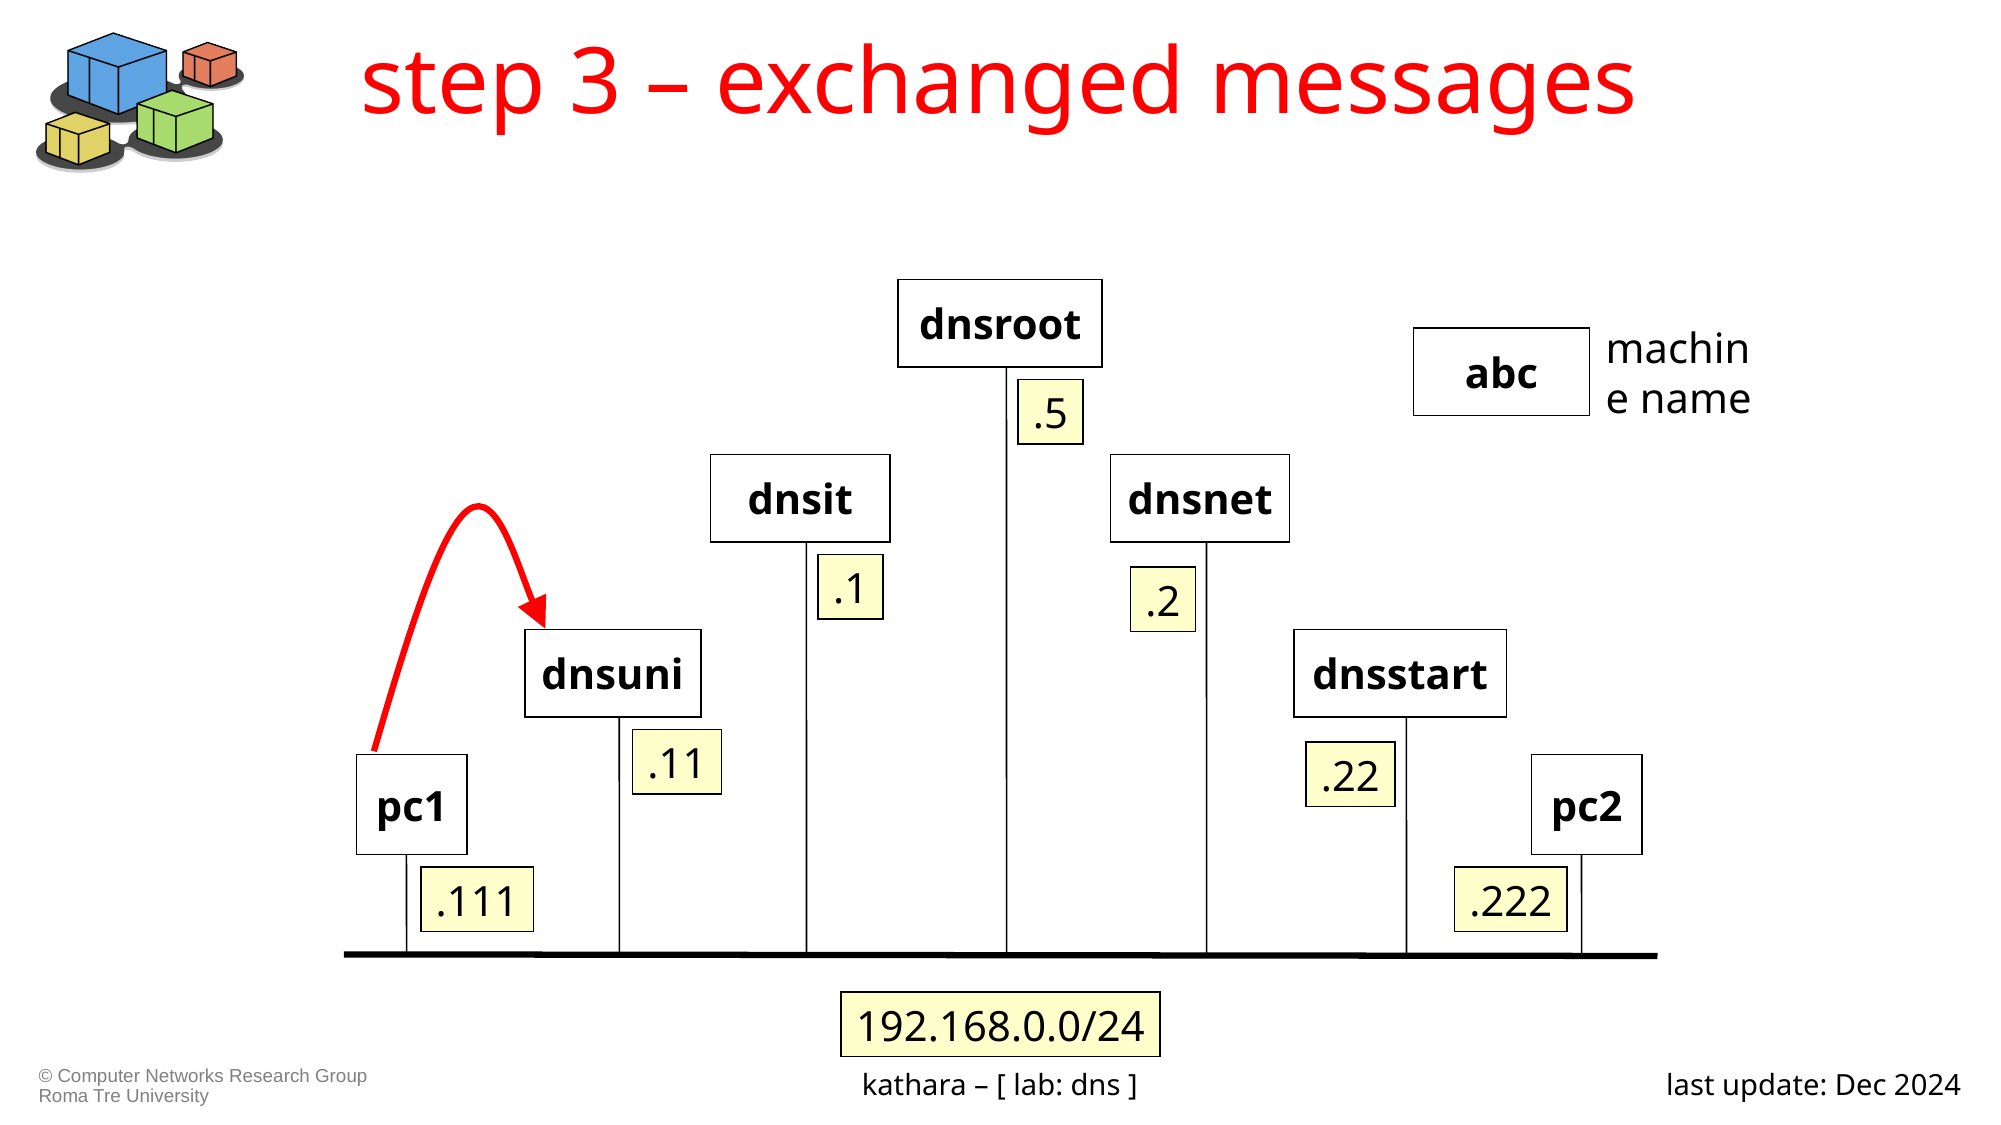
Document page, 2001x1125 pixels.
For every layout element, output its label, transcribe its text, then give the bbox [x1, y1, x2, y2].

text_box .11 [632, 729, 722, 795]
text_box dnsstart [1293, 629, 1507, 717]
text_box .111 [420, 866, 534, 932]
footer kathara – [ lab: dns ] [511, 1058, 1489, 1114]
text_box .222 [1454, 866, 1568, 932]
text_box 192.168.0.0/24 [841, 991, 1160, 1057]
text_box pc1 [356, 754, 468, 855]
text_box abc [1413, 328, 1590, 416]
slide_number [1519, 1058, 1977, 1114]
text_box .2 [1130, 566, 1196, 632]
picture [36, 32, 244, 173]
text_box dnsnet [1110, 454, 1290, 542]
text_box [373, 506, 546, 752]
text_box machine name [1590, 314, 1780, 430]
text_box pc2 [1531, 754, 1643, 855]
text_box .22 [1306, 741, 1395, 807]
text_box dnsroot [898, 279, 1103, 367]
title step 3 – exchanged messages [268, 7, 1732, 147]
text_box dnsuni [524, 629, 701, 717]
text_box dnsit [710, 454, 890, 542]
text_box .1 [818, 554, 884, 620]
text_box .5 [1018, 379, 1084, 445]
